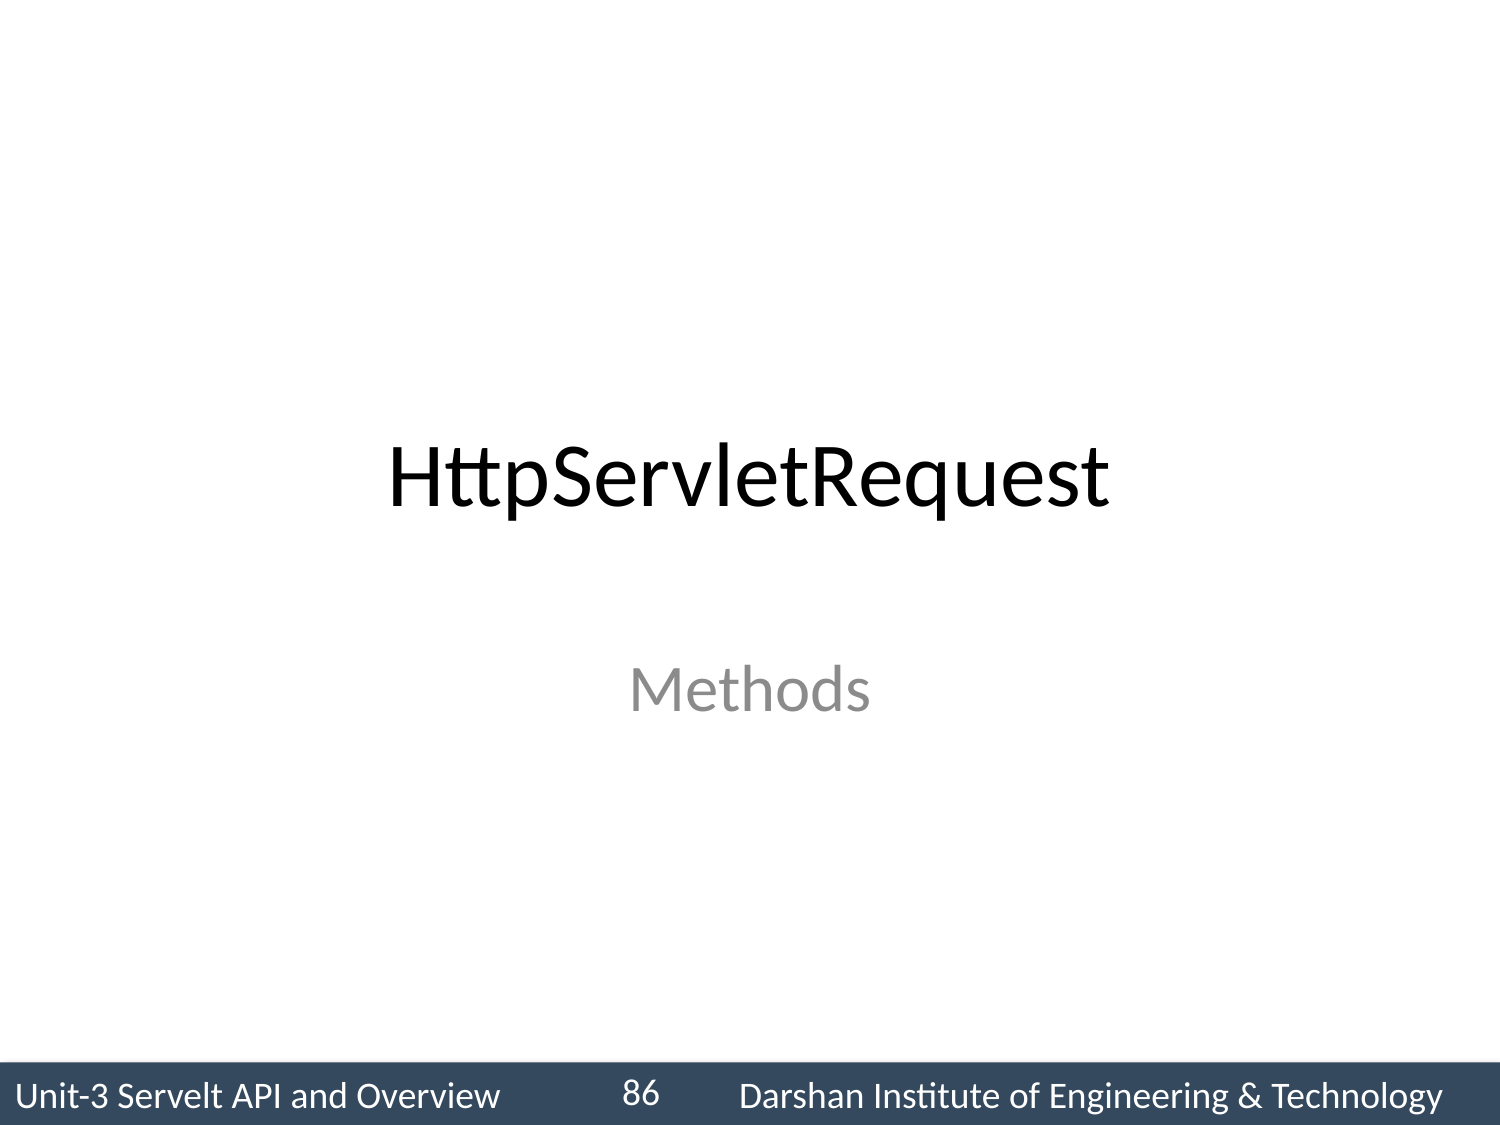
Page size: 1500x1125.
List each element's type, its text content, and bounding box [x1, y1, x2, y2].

subtitle Methods [225, 637, 1275, 925]
title HttpServletRequest [112, 349, 1388, 591]
slide_number 86 [1074, 1042, 1425, 1103]
